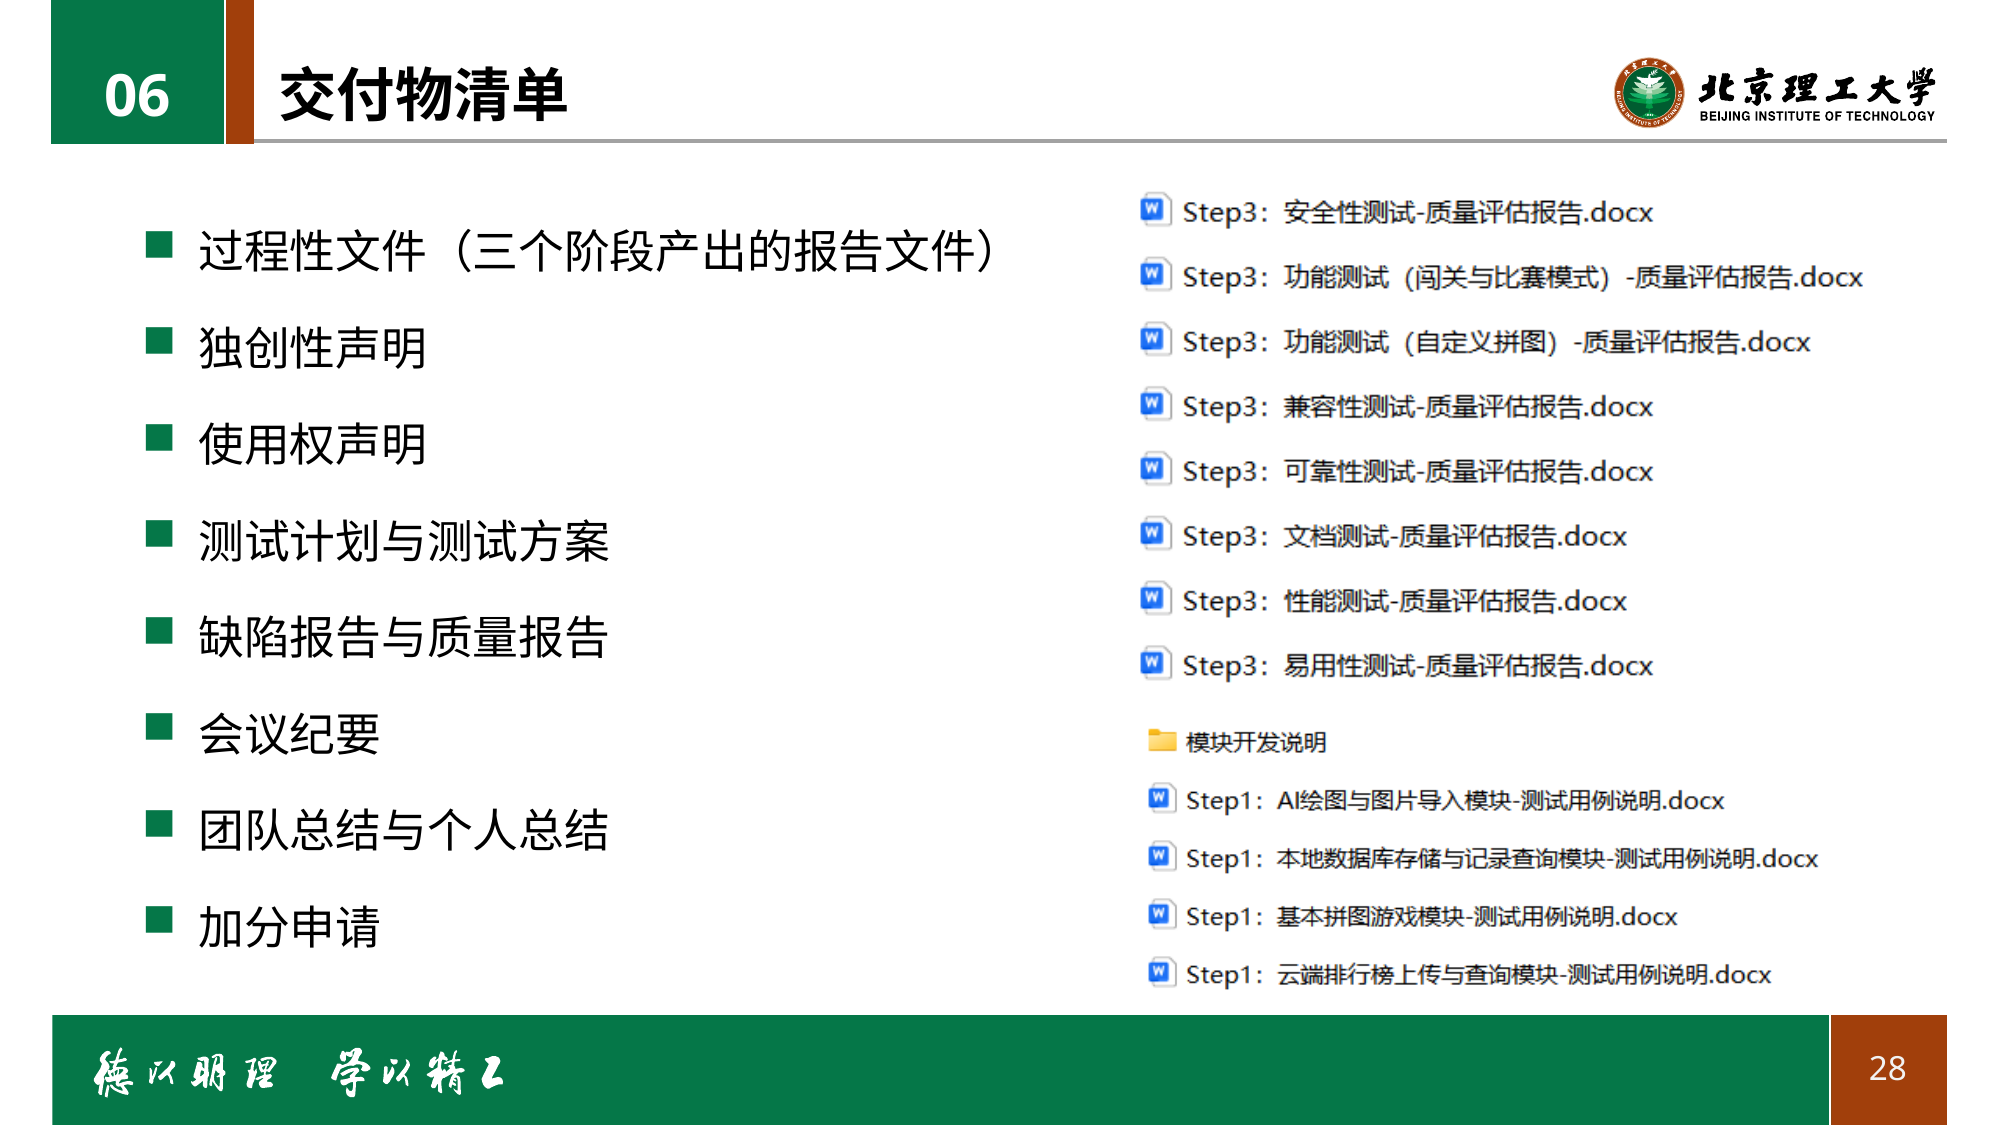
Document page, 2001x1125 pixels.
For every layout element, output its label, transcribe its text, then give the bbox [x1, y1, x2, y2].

list 06 [51, 50, 224, 136]
picture [1127, 712, 1837, 1010]
title 交付物清单 [263, 50, 1557, 136]
text_box 过程性文件（三个阶段产出的报告文件） 独创性声明 使用权声明 测试计划与测试方案 缺陷报告与质量报告 会议纪要 团队总结与个人总结 加分申请 [127, 199, 1850, 961]
picture [1106, 166, 1884, 700]
